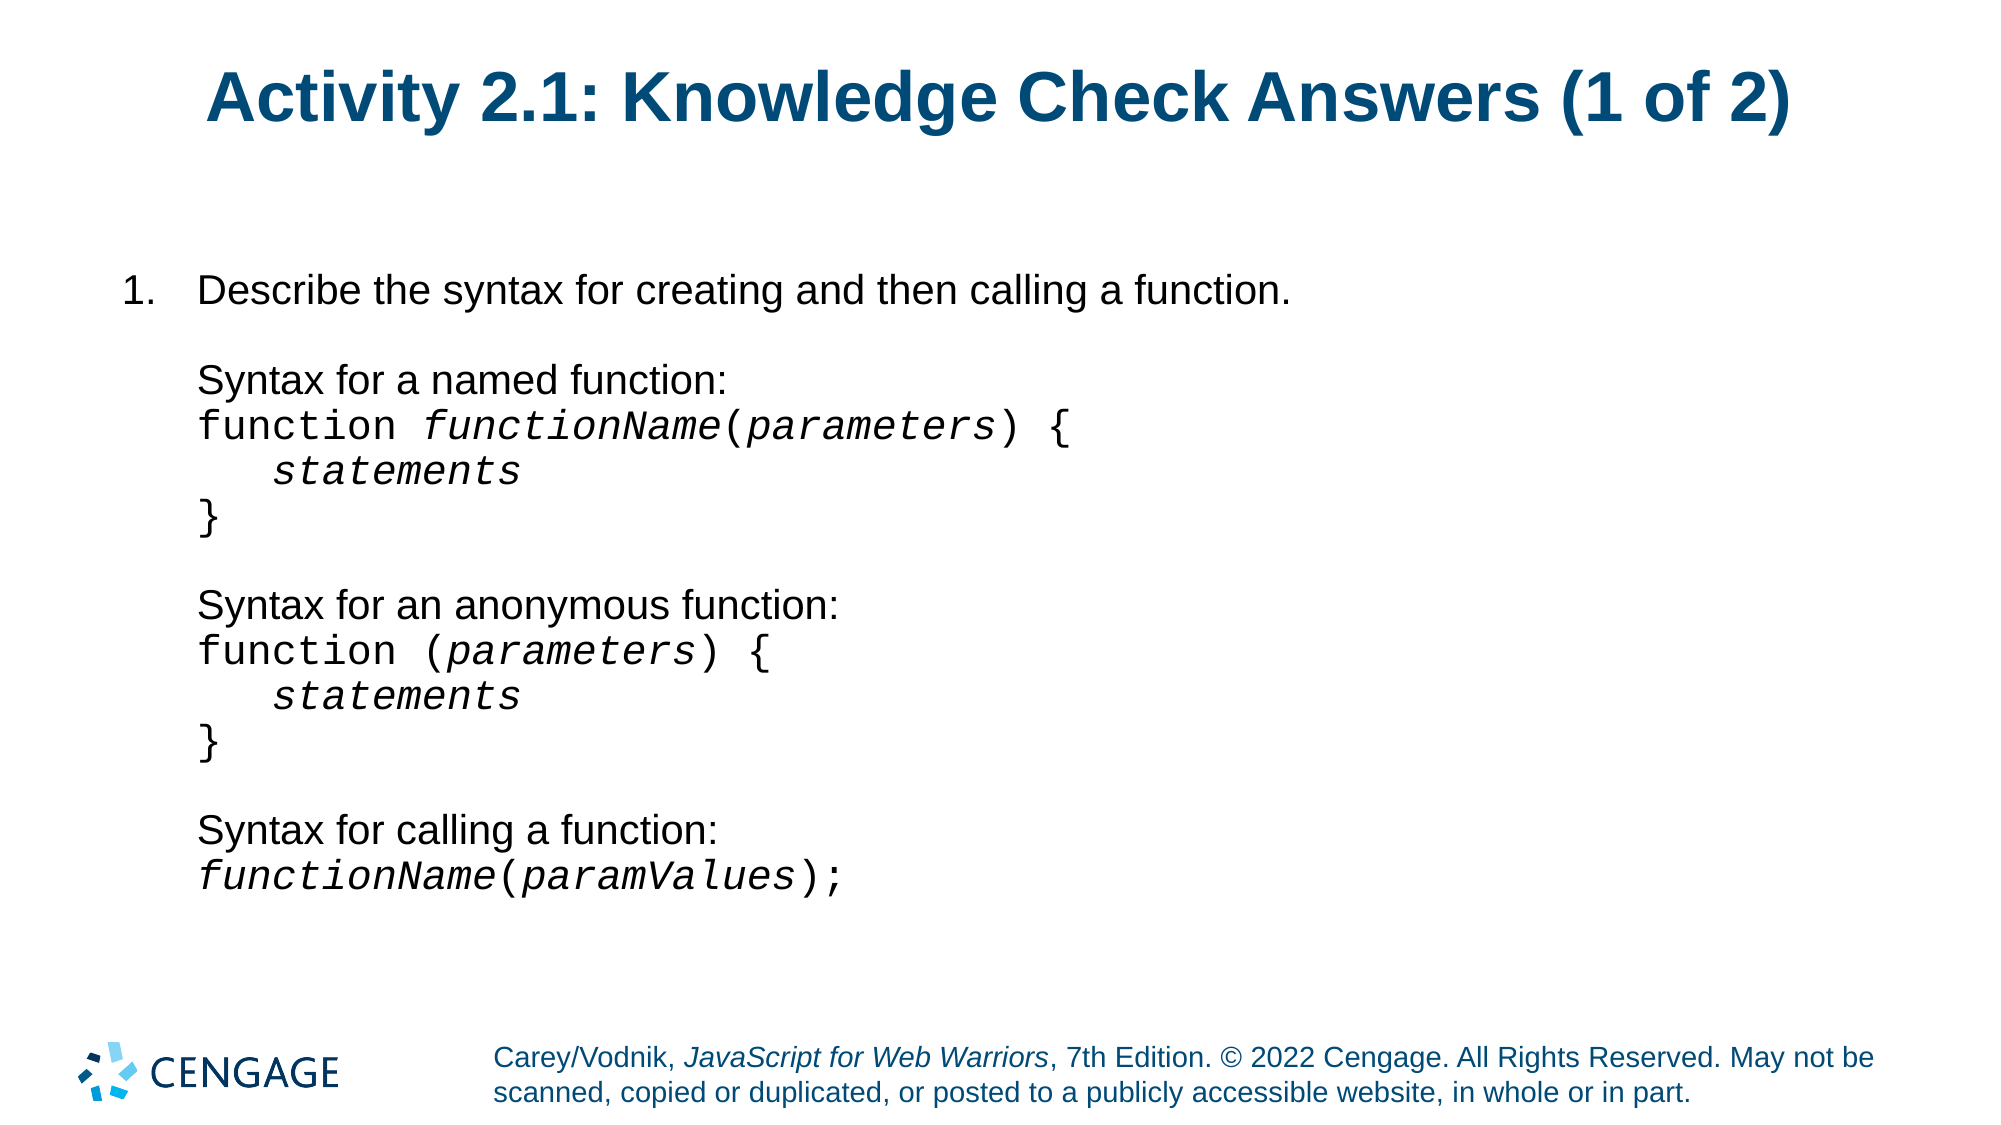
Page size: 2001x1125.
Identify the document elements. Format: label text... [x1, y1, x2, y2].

title Activity 2.1: Knowledge Check Answers (1 of 2) [137, 59, 1863, 171]
picture [78, 1042, 338, 1101]
list Describe the syntax for creating and then calling a function. Syntax for a named function: function functionName(parameters) { statements } Syntax for an anonymous function: function (parameters) { statements } Syntax for calling a function: functionName(paramValues); [121, 268, 1880, 990]
